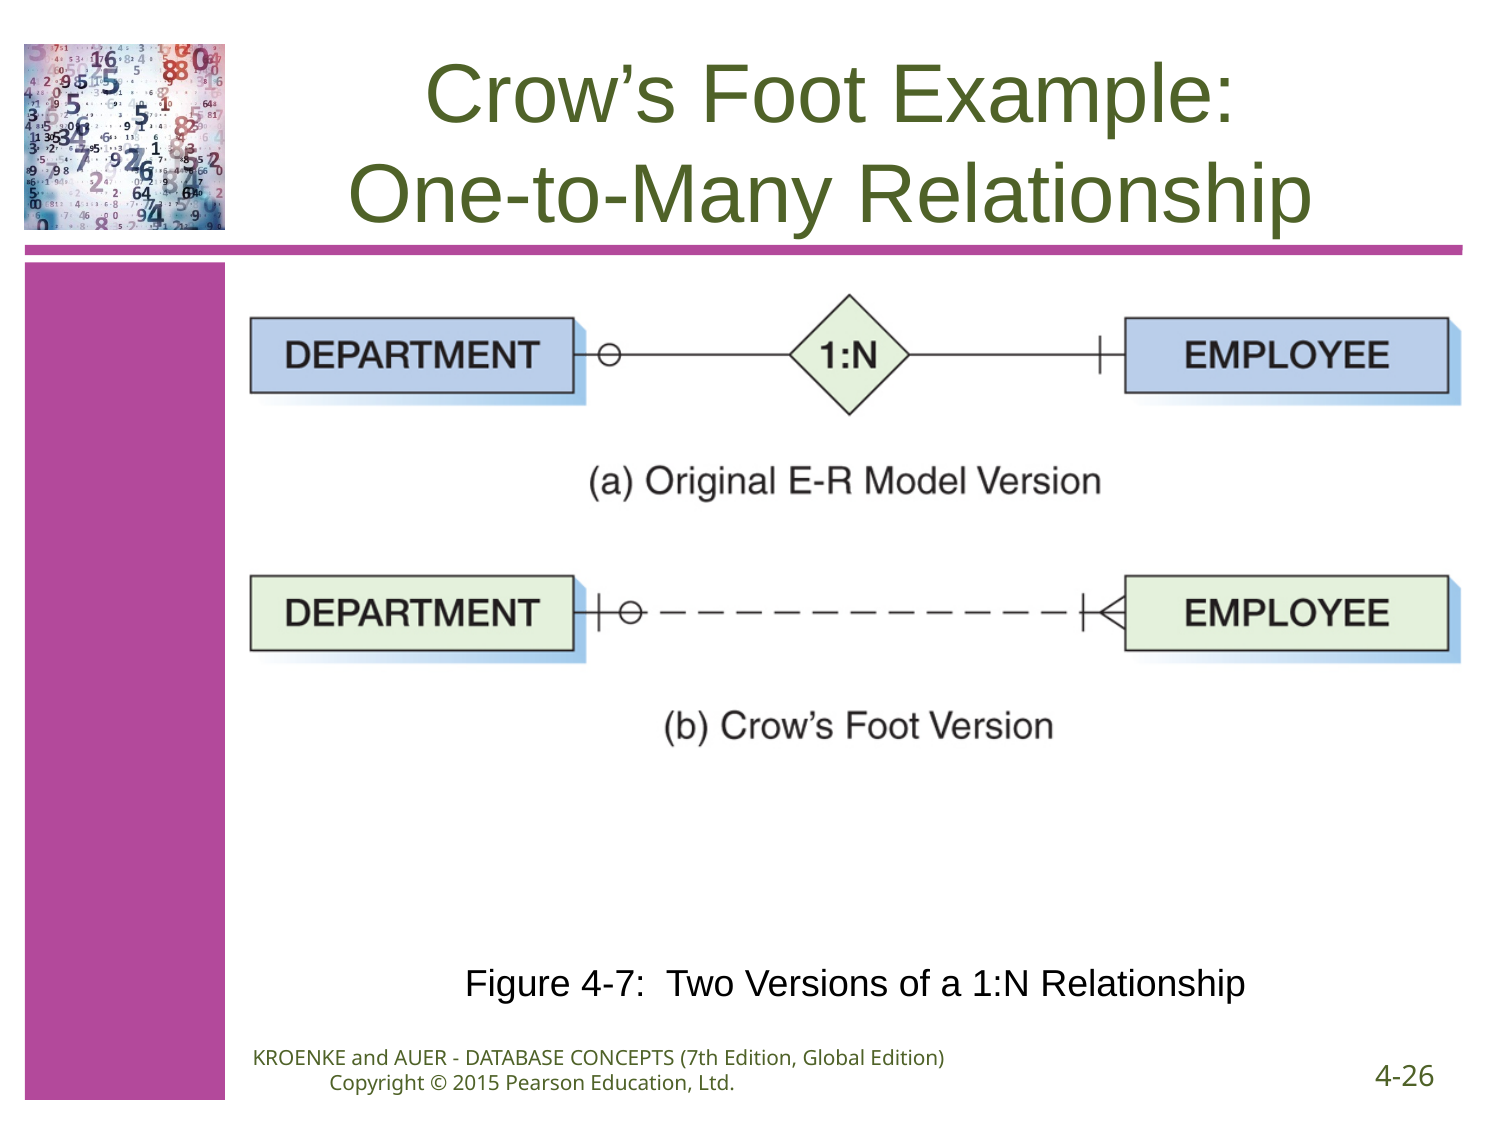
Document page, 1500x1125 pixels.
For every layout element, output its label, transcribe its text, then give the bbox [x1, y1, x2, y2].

footer KROENKE and AUER - DATABASE CONCEPTS (7th Edition, Global Edition) Copyright © 2015 Pearson Education, Ltd. [237, 1037, 1088, 1104]
slide_number 4-26 [1287, 1049, 1451, 1103]
picture [24, 44, 225, 230]
text_box Figure 4-7: Two Versions of a 1:N Relationship [449, 951, 1363, 1012]
picture [249, 293, 1462, 758]
title Crow’s Foot Example: One-to-Many Relationship [237, 44, 1426, 233]
